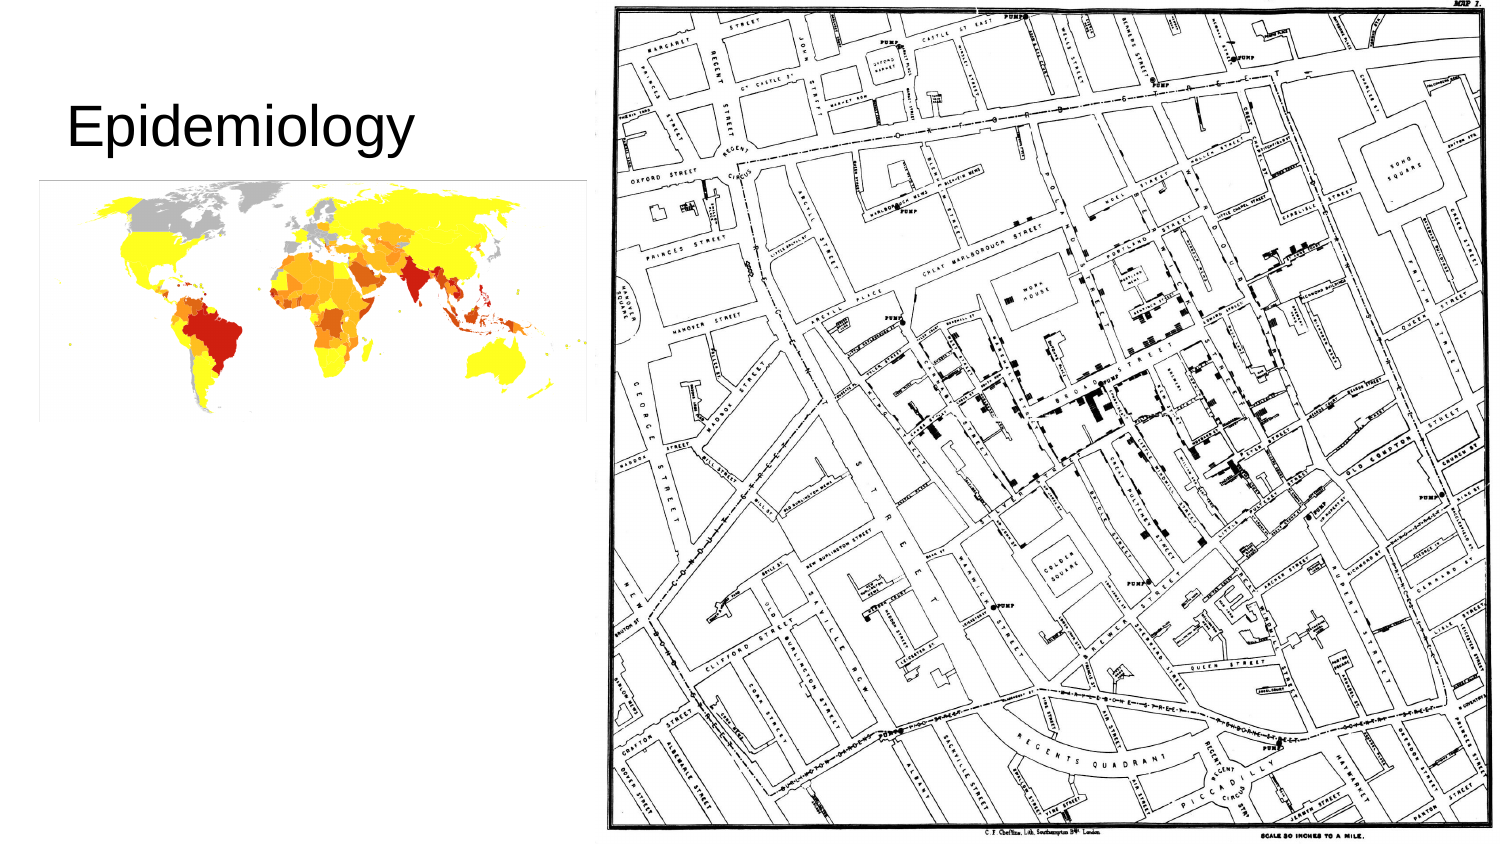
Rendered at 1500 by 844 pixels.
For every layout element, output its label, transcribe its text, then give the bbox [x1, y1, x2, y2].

title Epidemiology [51, 72, 589, 167]
picture [594, 0, 1500, 844]
picture [39, 180, 587, 423]
